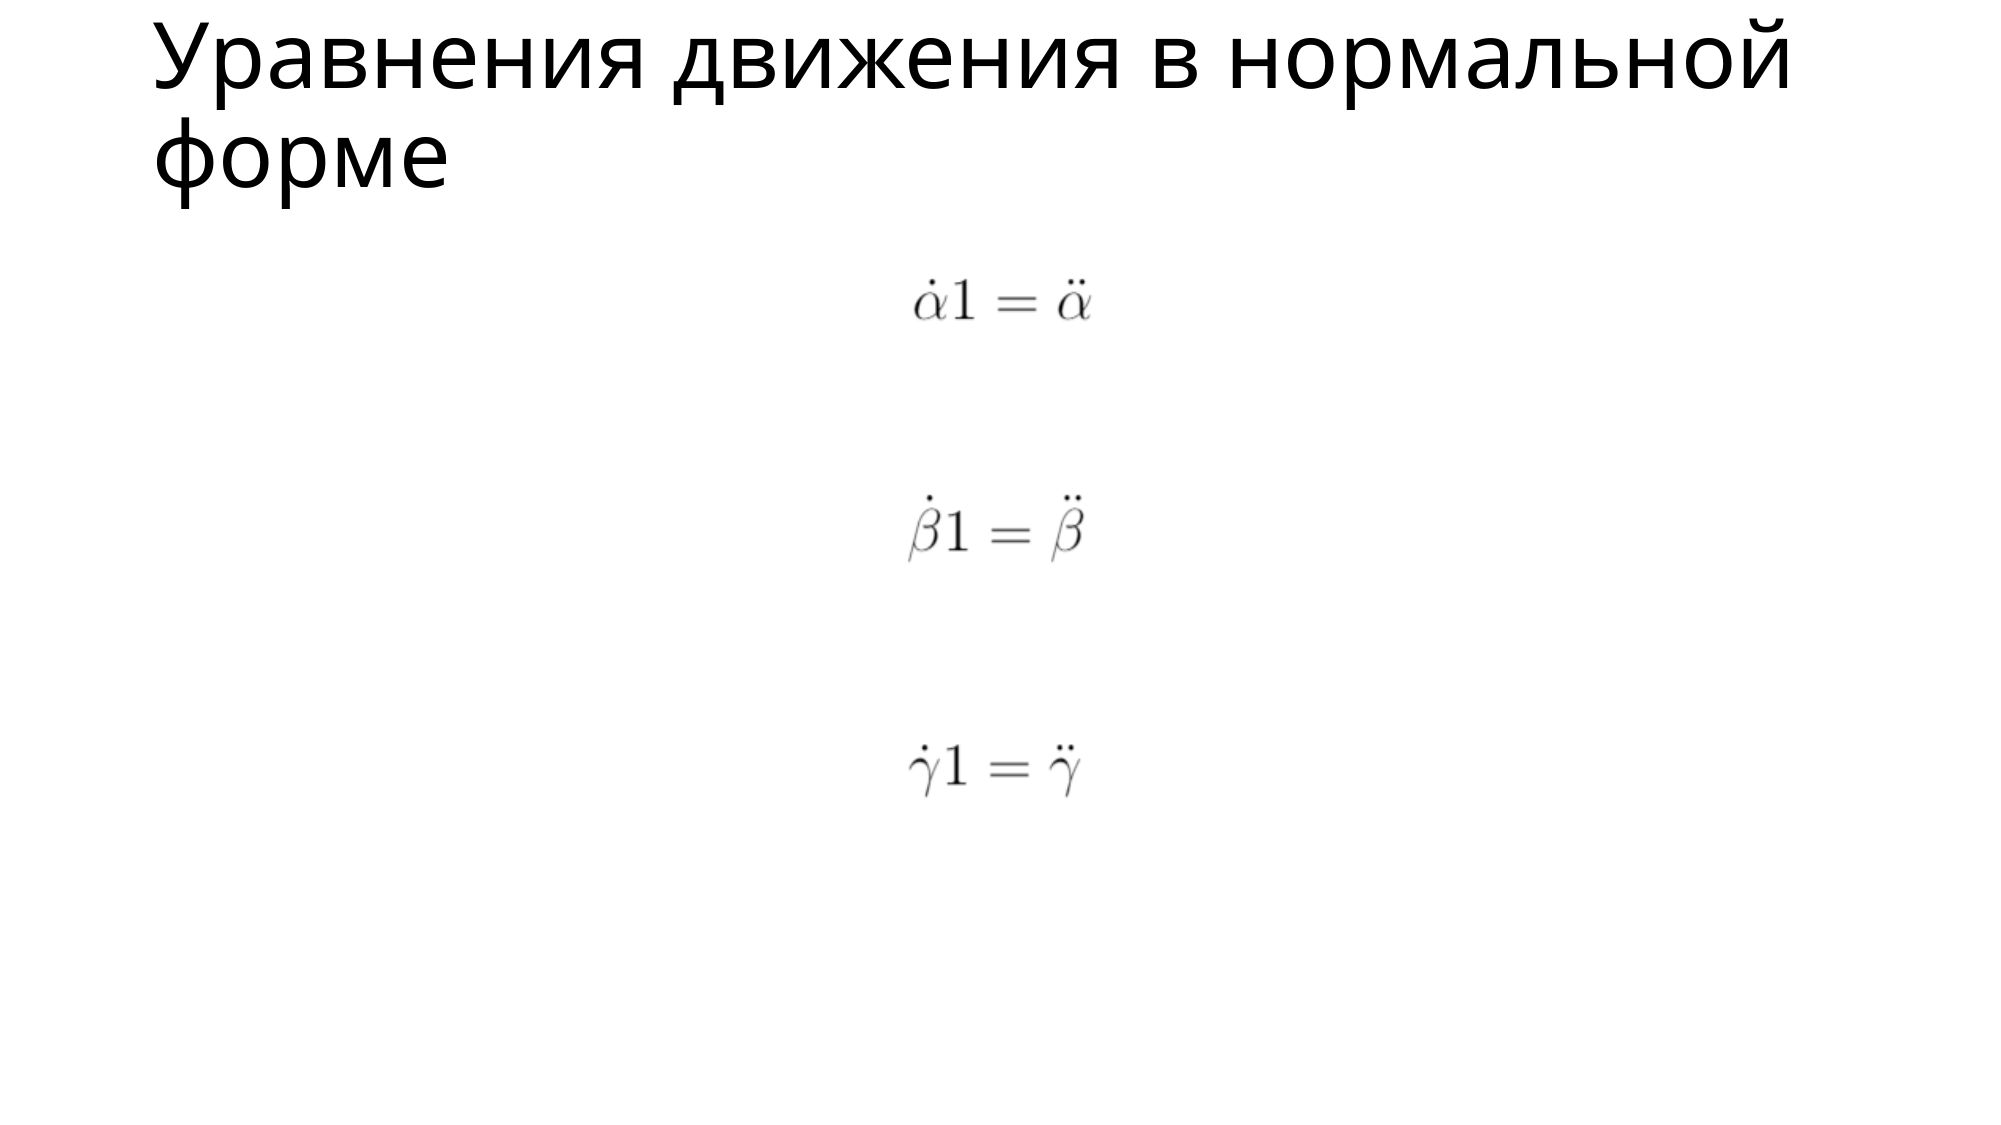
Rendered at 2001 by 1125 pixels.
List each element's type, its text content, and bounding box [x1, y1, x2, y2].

picture [896, 718, 1104, 819]
picture [890, 254, 1116, 346]
picture [896, 481, 1113, 582]
title Уравнения движения в нормальной форме [137, 0, 1863, 218]
